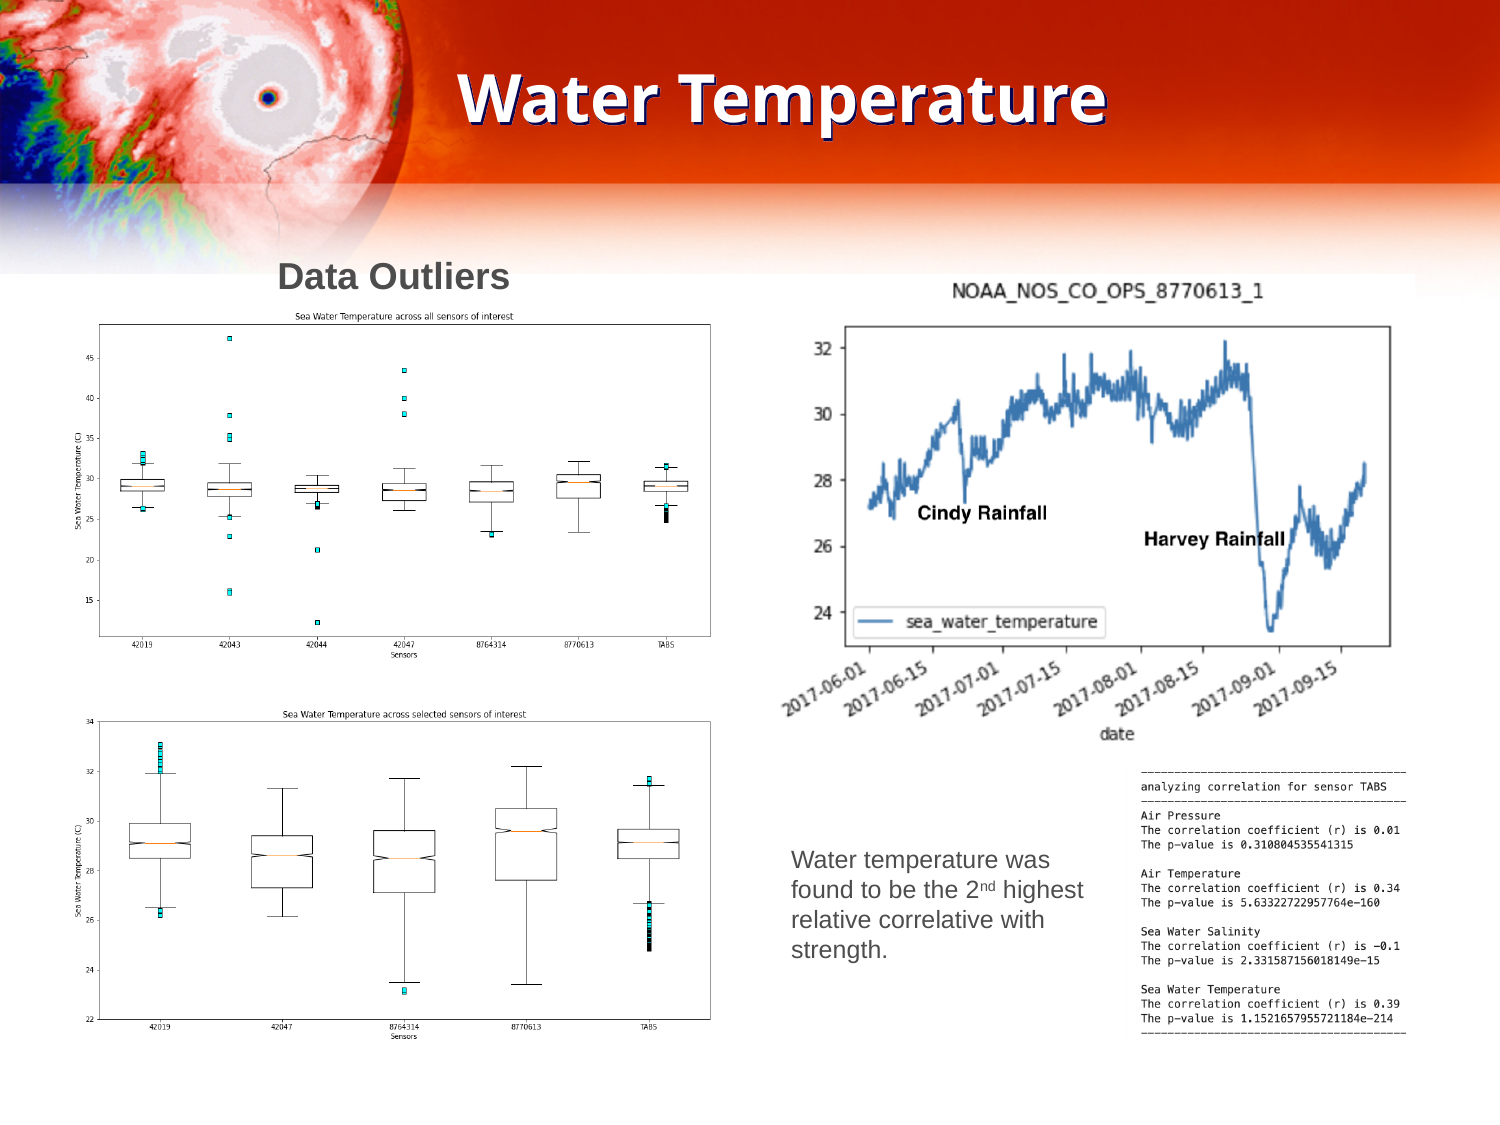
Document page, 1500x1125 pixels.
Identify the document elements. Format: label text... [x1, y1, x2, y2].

text_box Water temperature was found to be the 2nd highest relative correlative with strength. [788, 836, 1102, 972]
title Water Temperature [442, 42, 1400, 150]
picture [0, 0, 1500, 1125]
text_box Data Outliers [262, 244, 550, 274]
